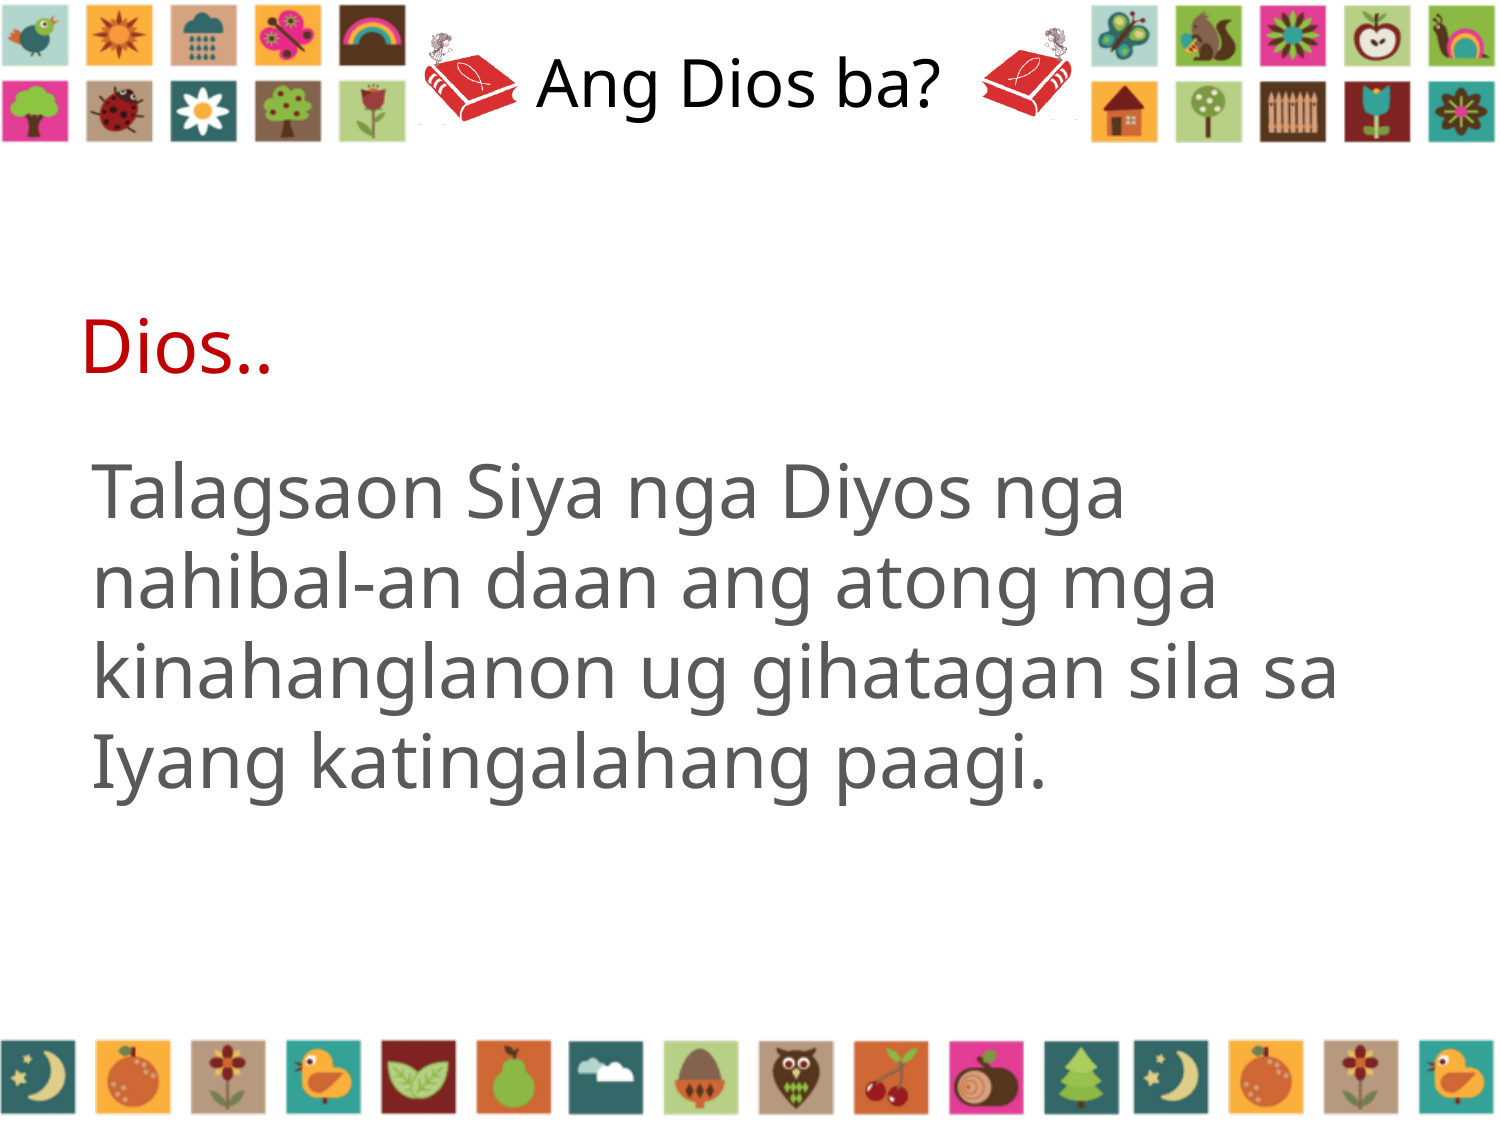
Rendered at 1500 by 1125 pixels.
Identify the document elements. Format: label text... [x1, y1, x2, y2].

text_box Dios.. [64, 290, 1412, 396]
picture [950, 3, 1500, 150]
text_box Talagsaon Siya nga Diyos nga nahibal-an daan ang atong mga kinahanglanon ug gihatagan sila sa Iyang katingalahang paagi. [76, 436, 1424, 902]
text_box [0, 1028, 1500, 1118]
picture [0, 3, 550, 150]
text_box Ang Dios ba? [552, 33, 1077, 129]
